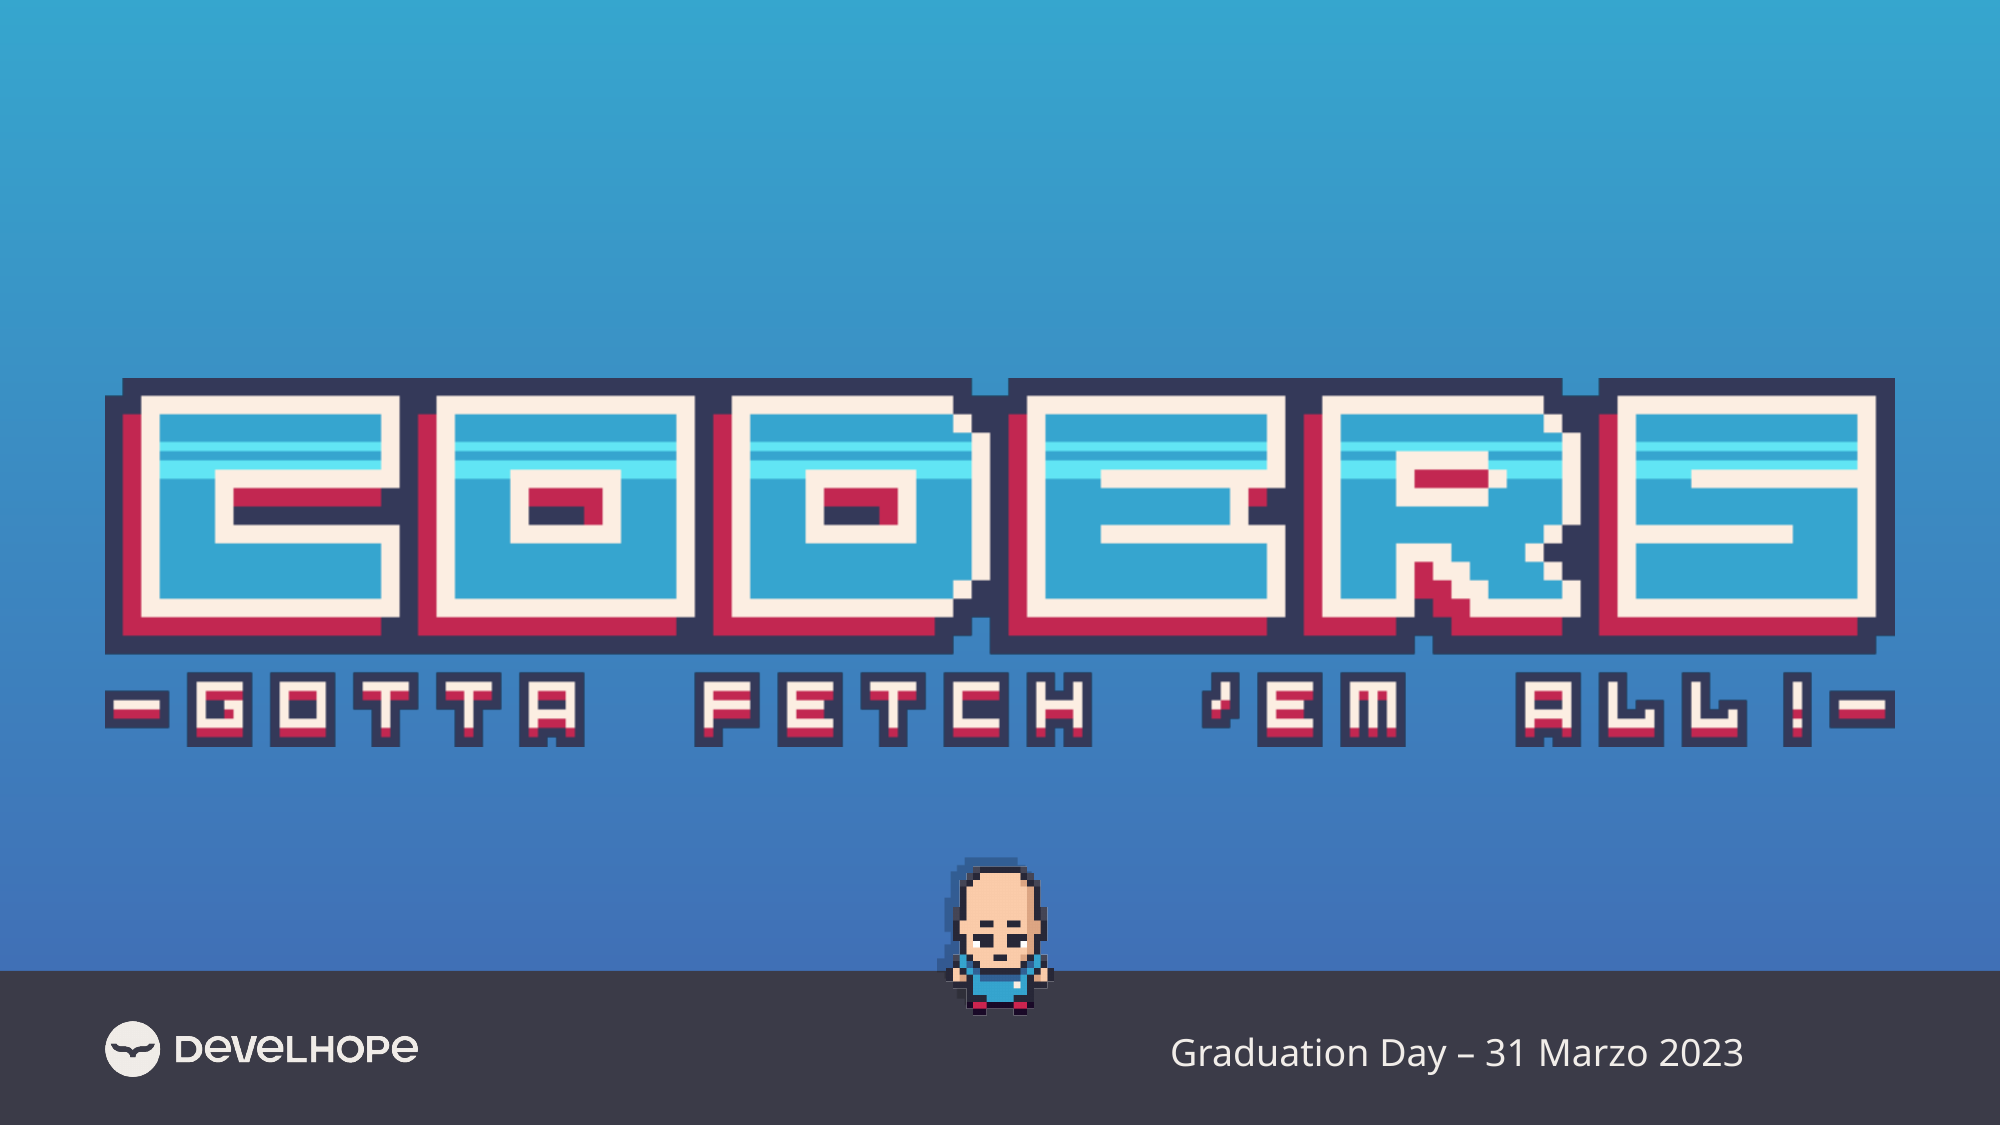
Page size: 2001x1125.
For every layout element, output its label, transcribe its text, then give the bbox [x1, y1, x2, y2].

picture [105, 1021, 418, 1078]
text_box [0, 970, 2000, 1125]
picture [105, 377, 1895, 747]
text_box [0, 0, 2000, 970]
picture [946, 805, 1054, 1022]
text_box Graduation Day – 31 Marzo 2023 [1155, 1021, 1915, 1082]
